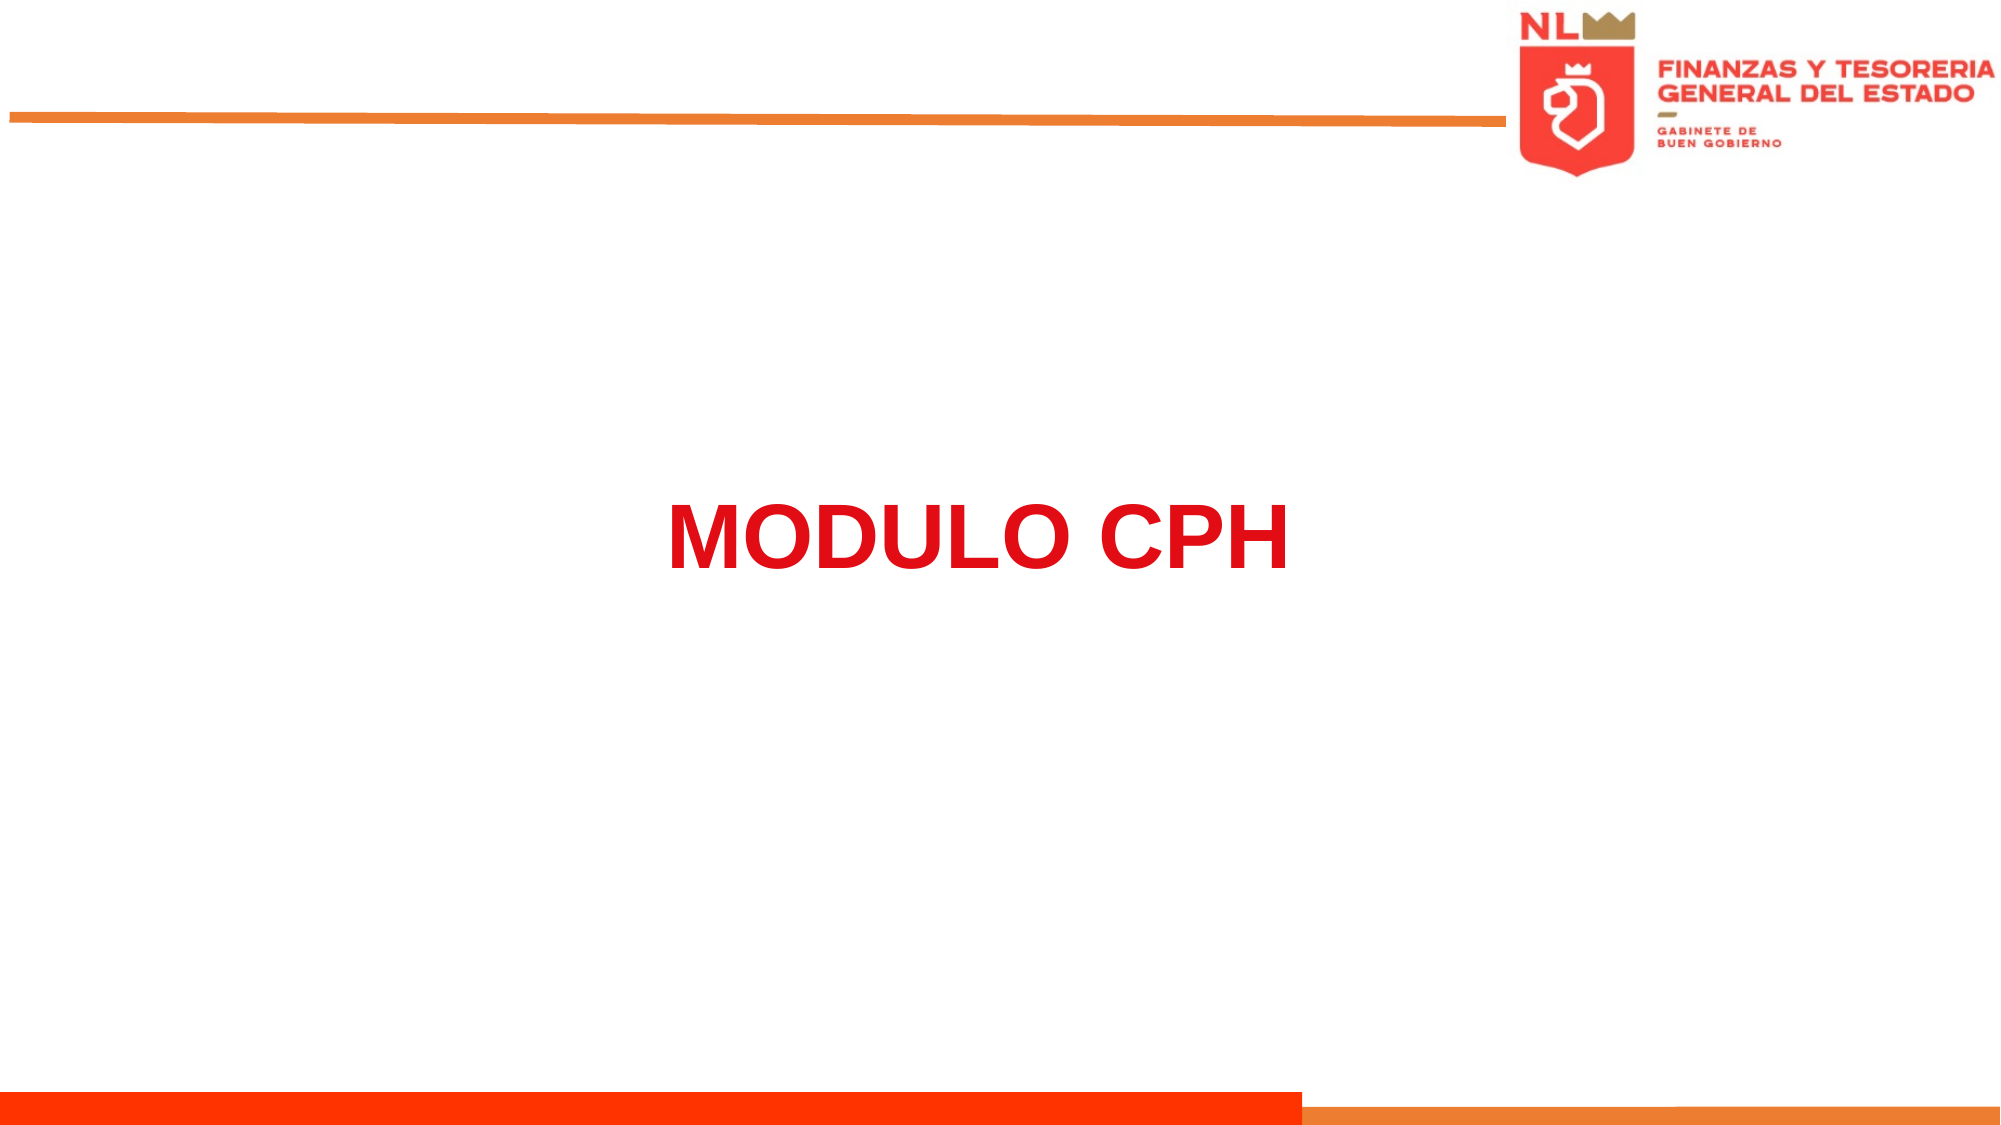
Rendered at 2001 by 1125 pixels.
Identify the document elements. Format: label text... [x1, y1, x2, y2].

picture [1506, 1, 2000, 184]
text_box MODULO CPH [651, 469, 1720, 595]
text_box [0, 1091, 1303, 1125]
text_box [9, 117, 1506, 123]
